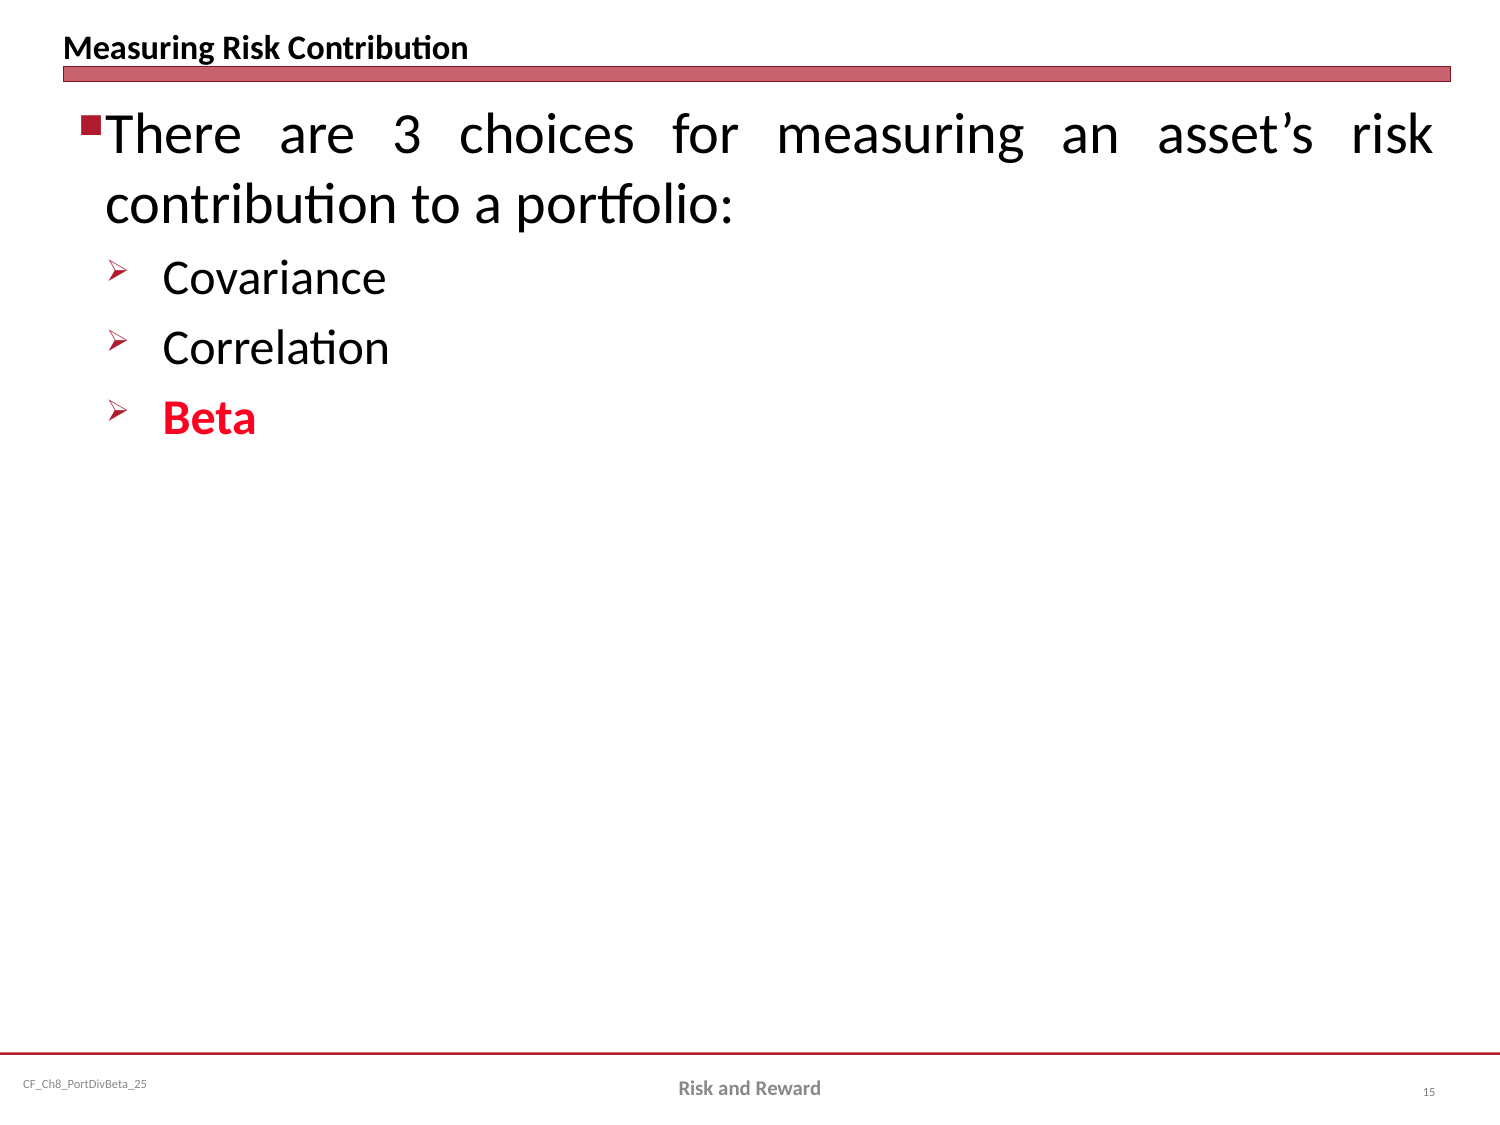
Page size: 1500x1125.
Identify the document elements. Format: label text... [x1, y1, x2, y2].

list There are 3 choices for measuring an asset’s risk contribution to a portfolio: Covariance Correlation Beta [63, 87, 1451, 1041]
footer Risk and Reward [512, 1056, 988, 1117]
slide_number 15 [1375, 1061, 1451, 1122]
title Measuring Risk Contribution [62, 6, 1451, 67]
